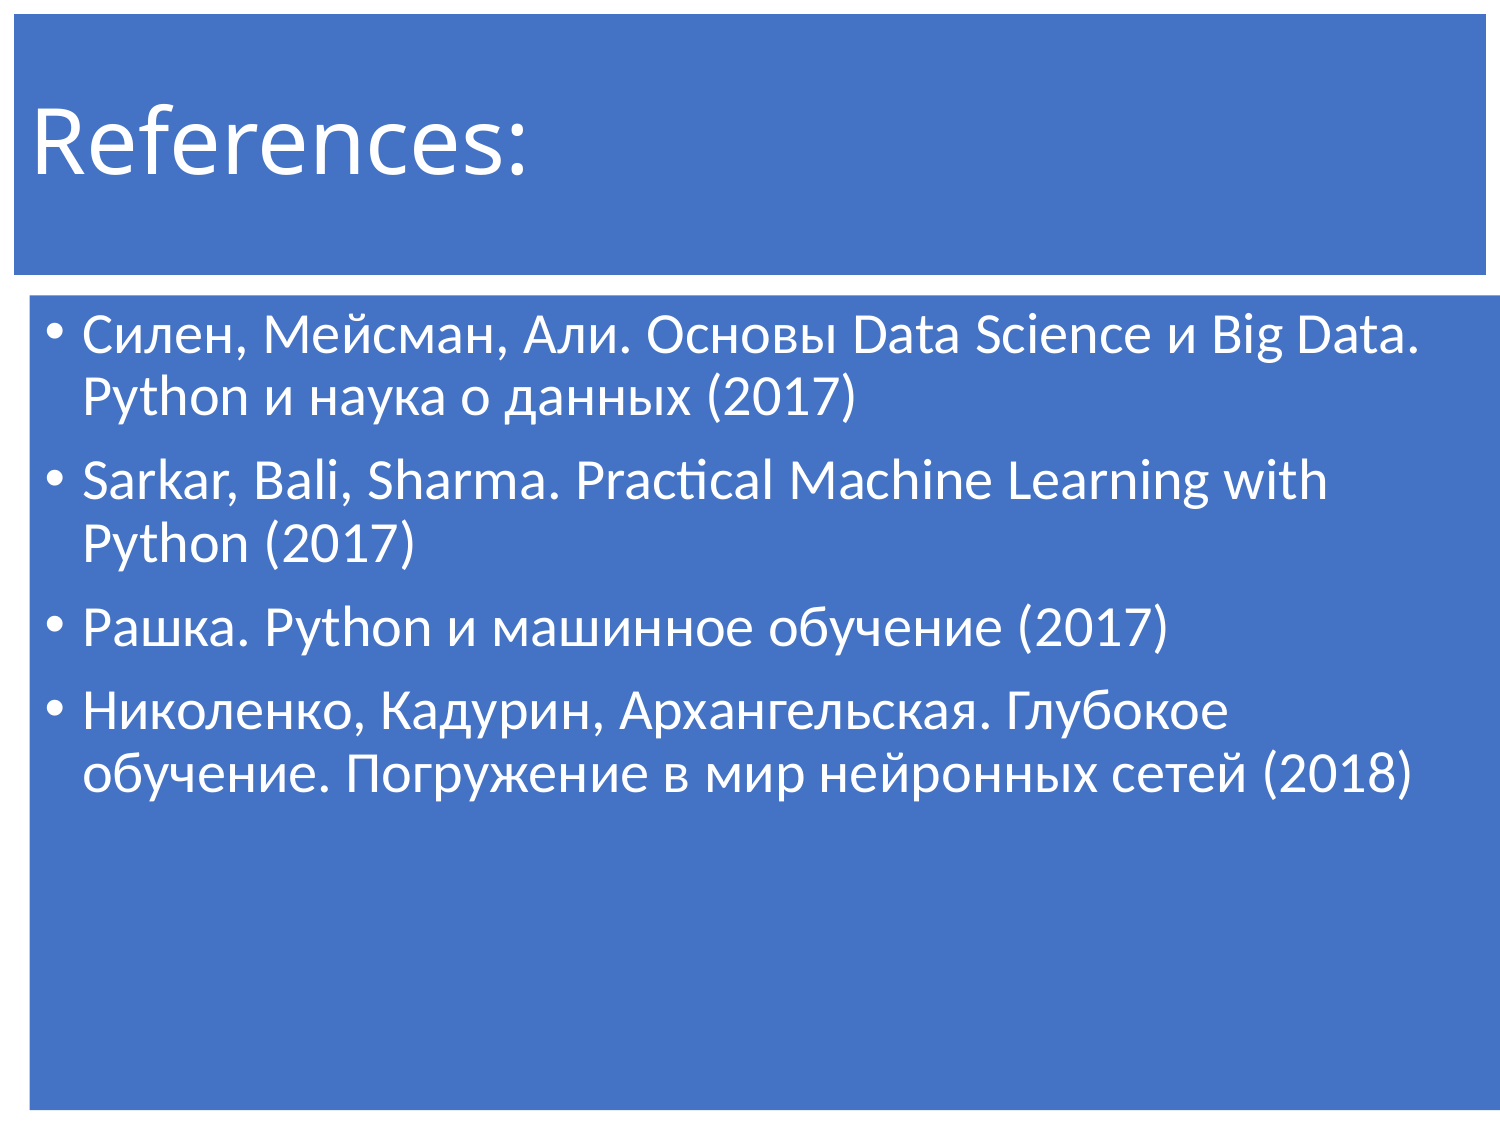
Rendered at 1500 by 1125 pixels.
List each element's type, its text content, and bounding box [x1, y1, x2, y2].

title References: [14, 14, 1486, 275]
list Силен, Мейсман, Али. Основы Data Science и Big Data. Python и наука о данных (2017) Sarkar, Bali, Sharma. Practical Machine Learning with Python (2017) Рашка. Python и машинное обучение (2017) Николенко, Кадурин, Архангельская. Глубокое обучение. Погружение в мир нейронных сетей (2018) [29, 295, 1500, 1111]
